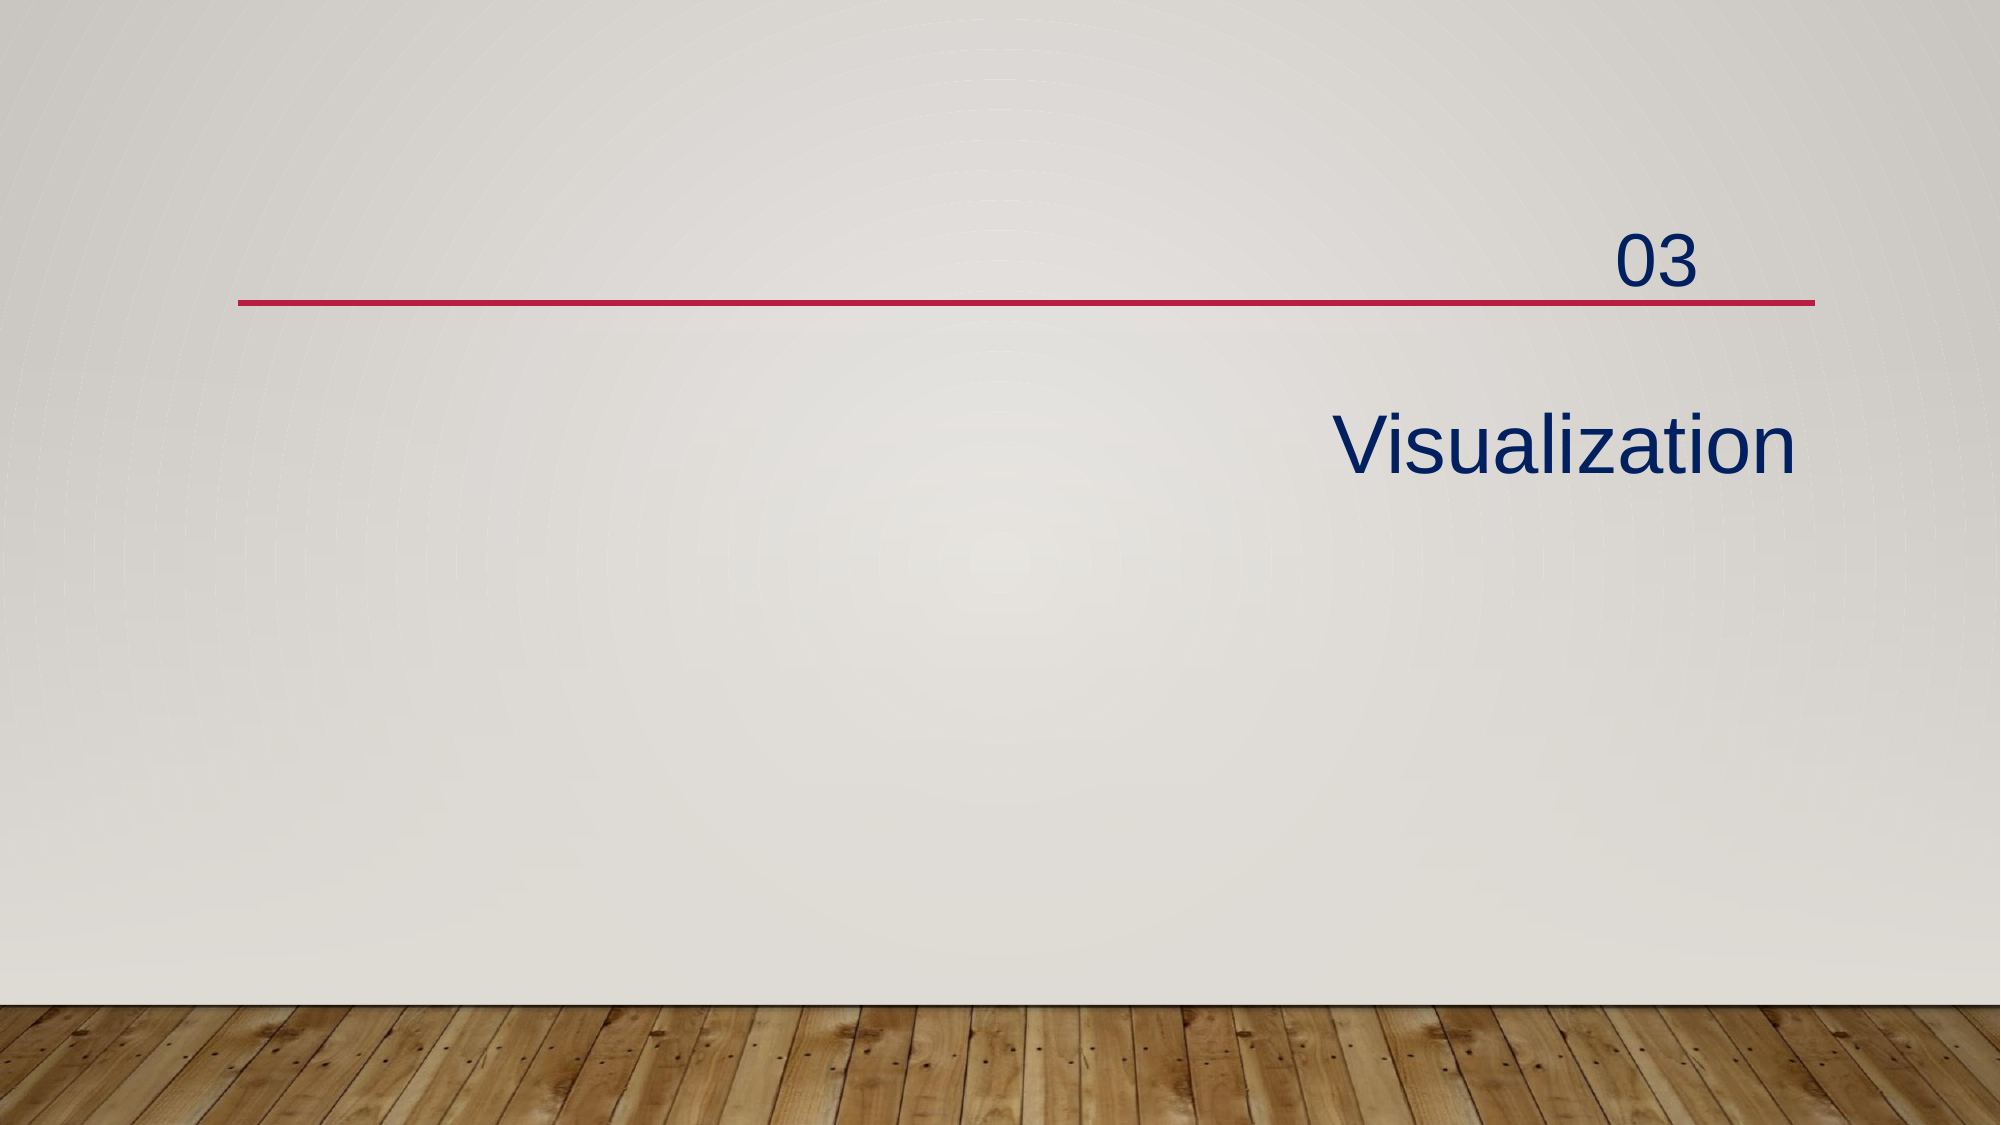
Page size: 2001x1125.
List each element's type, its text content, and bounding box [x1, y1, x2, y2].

title 03 [238, 142, 1814, 303]
list Visualization [238, 303, 1814, 897]
picture [0, 1005, 2000, 1125]
